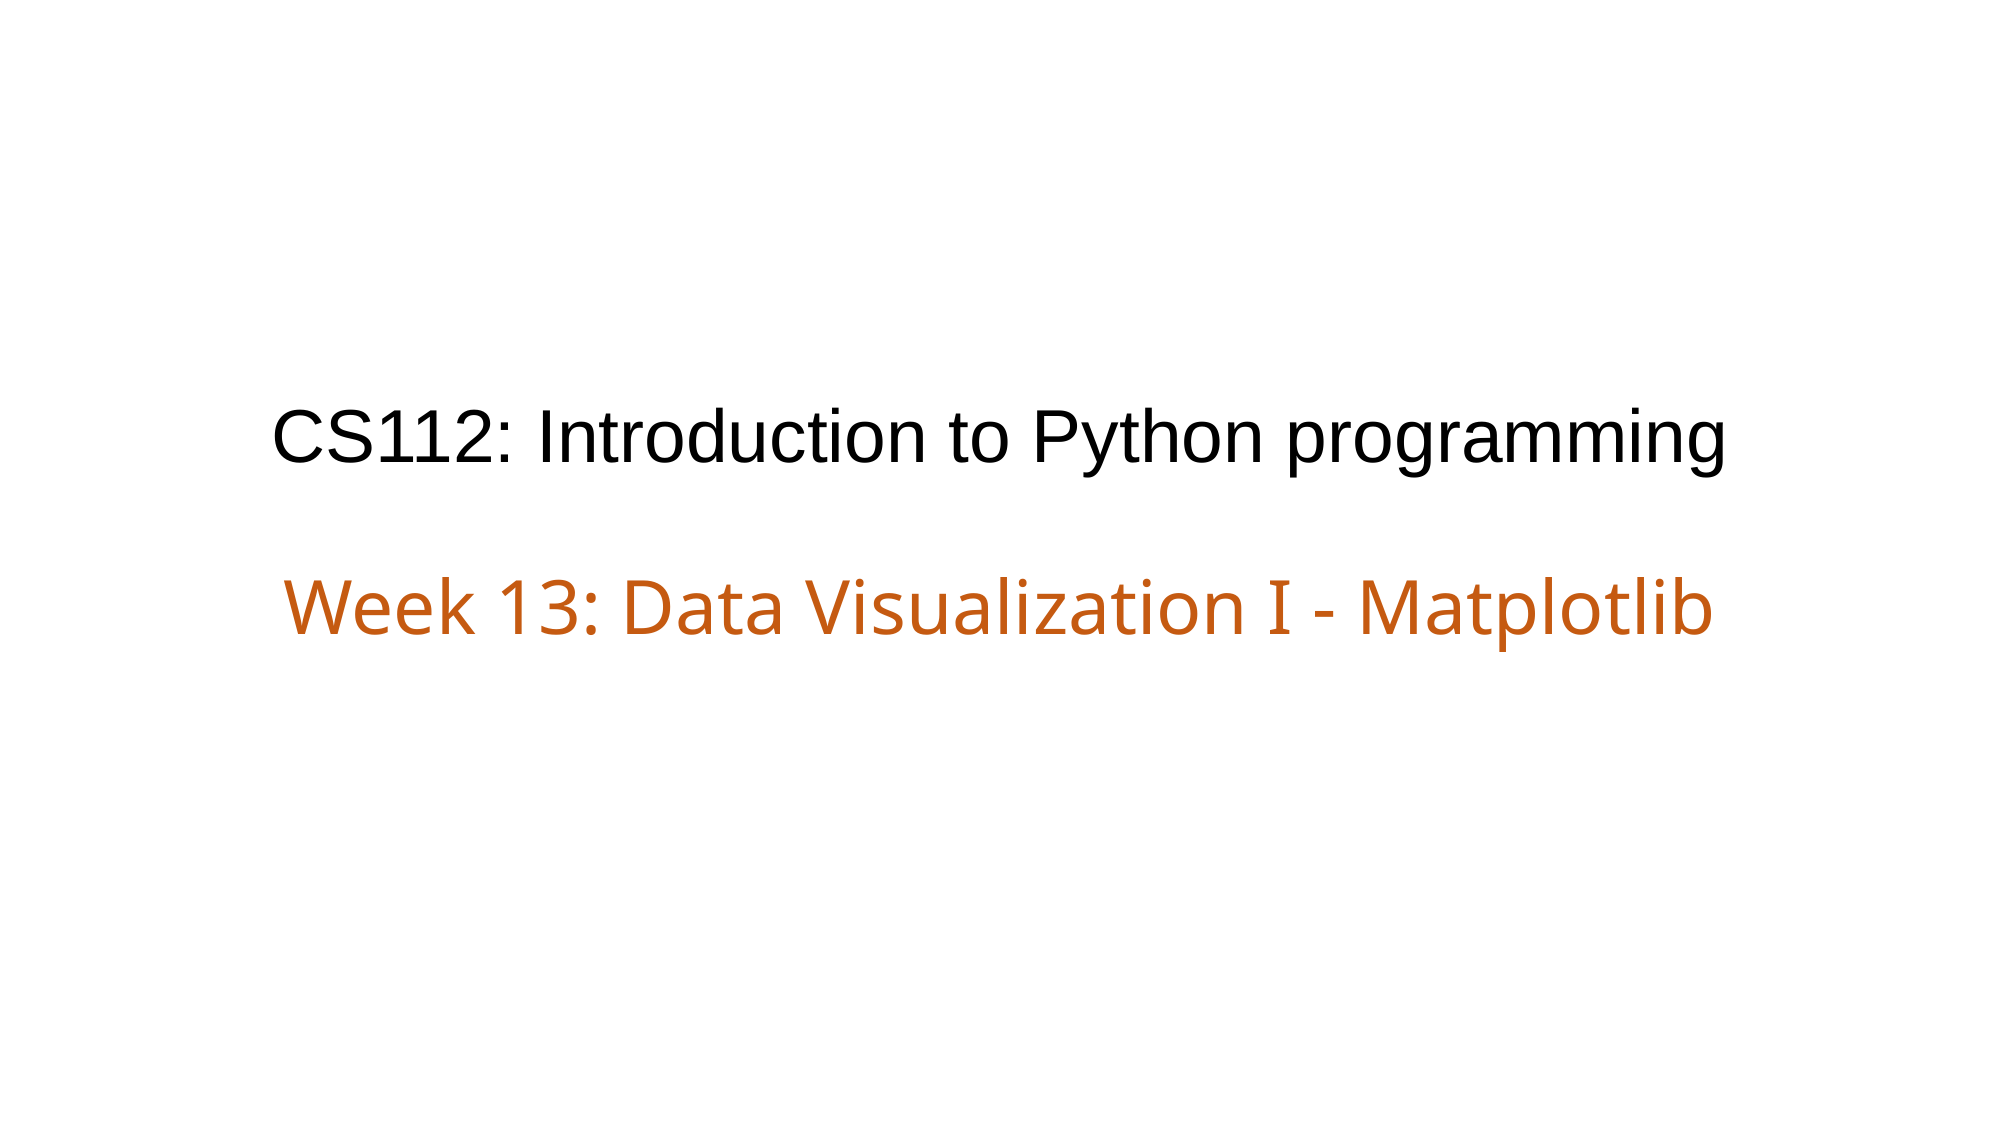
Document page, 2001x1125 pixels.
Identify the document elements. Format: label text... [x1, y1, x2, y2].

subtitle Week 13: Data Visualization I - Matplotlib [249, 562, 1750, 835]
title CS112: Introduction to Python programming [249, 94, 1750, 487]
